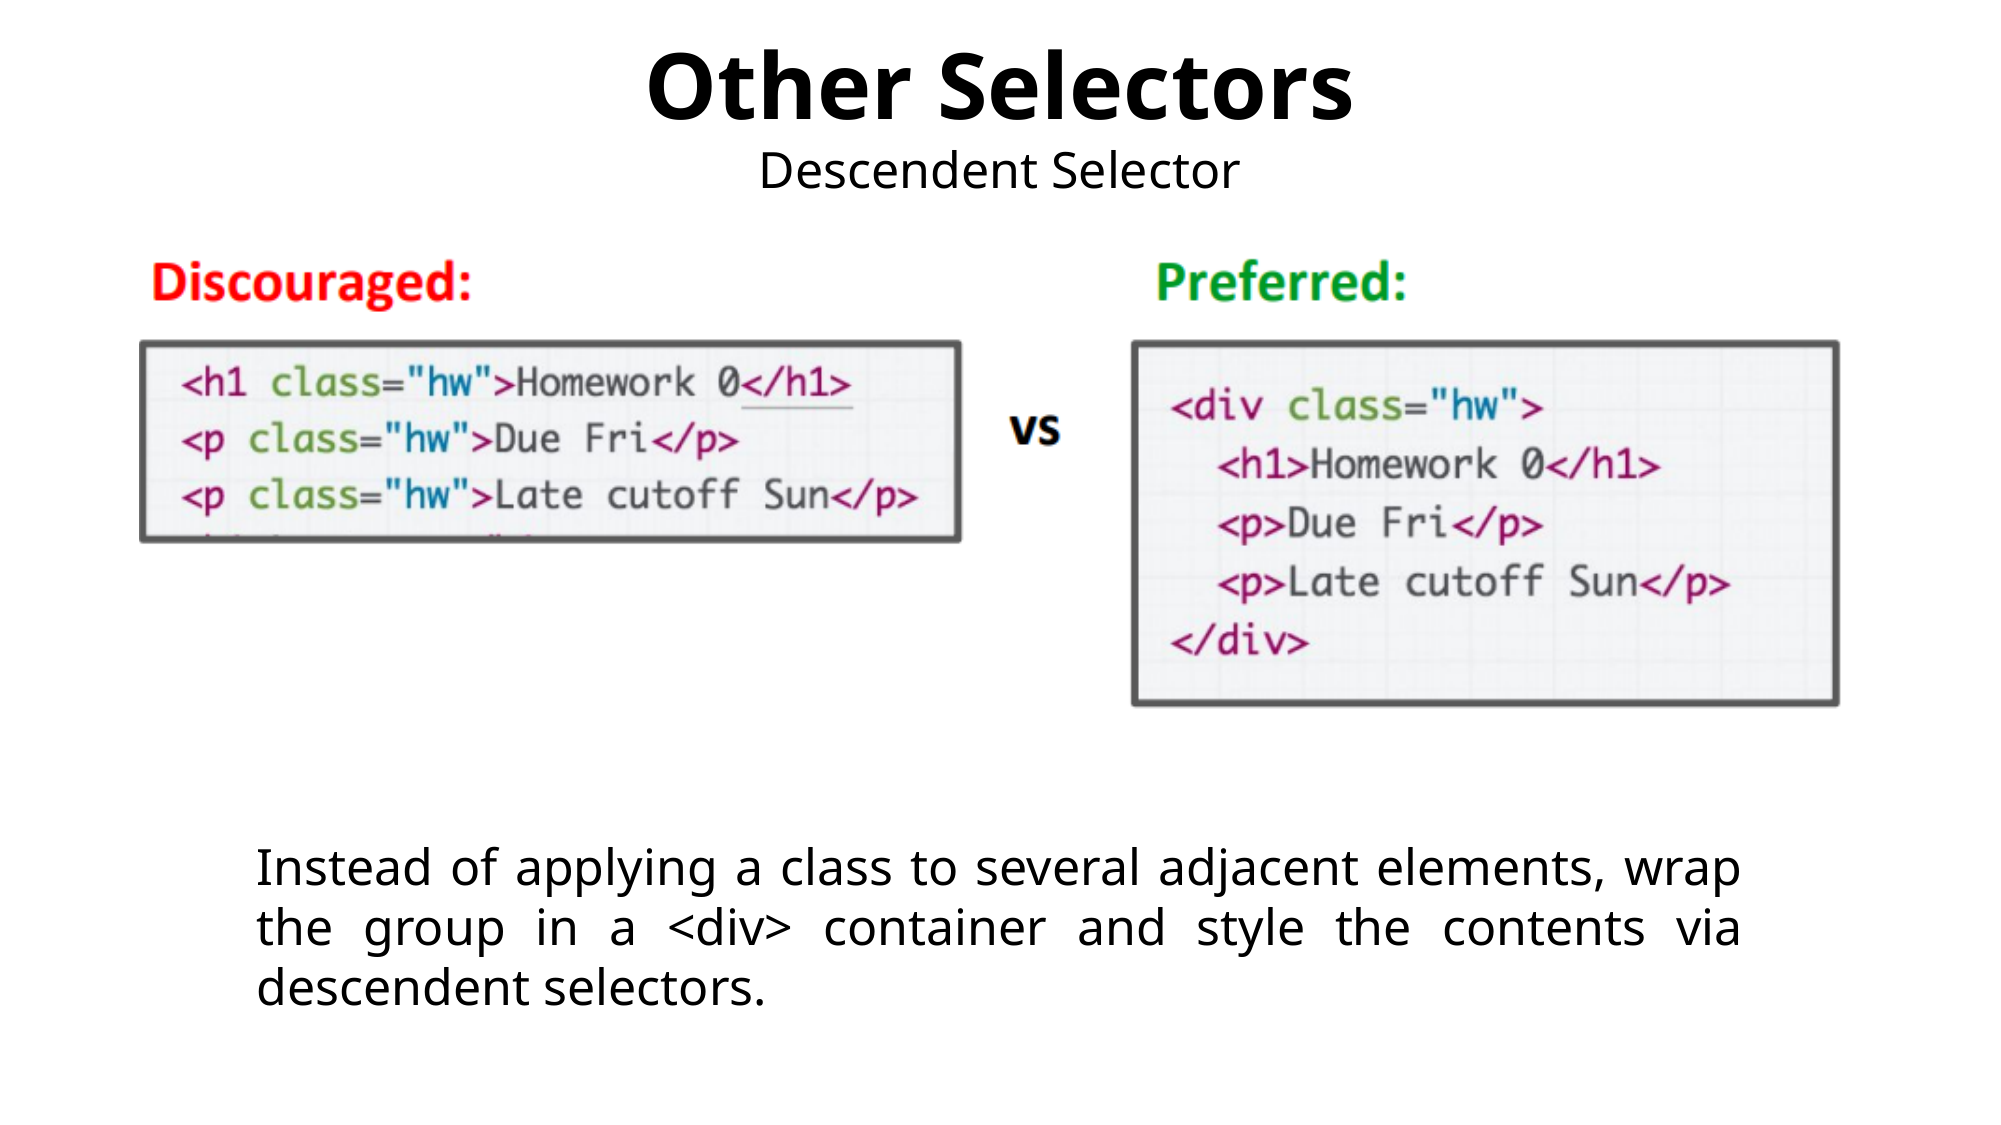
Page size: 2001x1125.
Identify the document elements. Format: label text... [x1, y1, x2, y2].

picture [139, 239, 1861, 720]
text_box Instead of applying a class to several adjacent elements, wrap the group in a <div> container and style the contents via descendent selectors. [241, 827, 1759, 1023]
text_box Other Selectors Descendent Selector [98, 20, 1902, 206]
